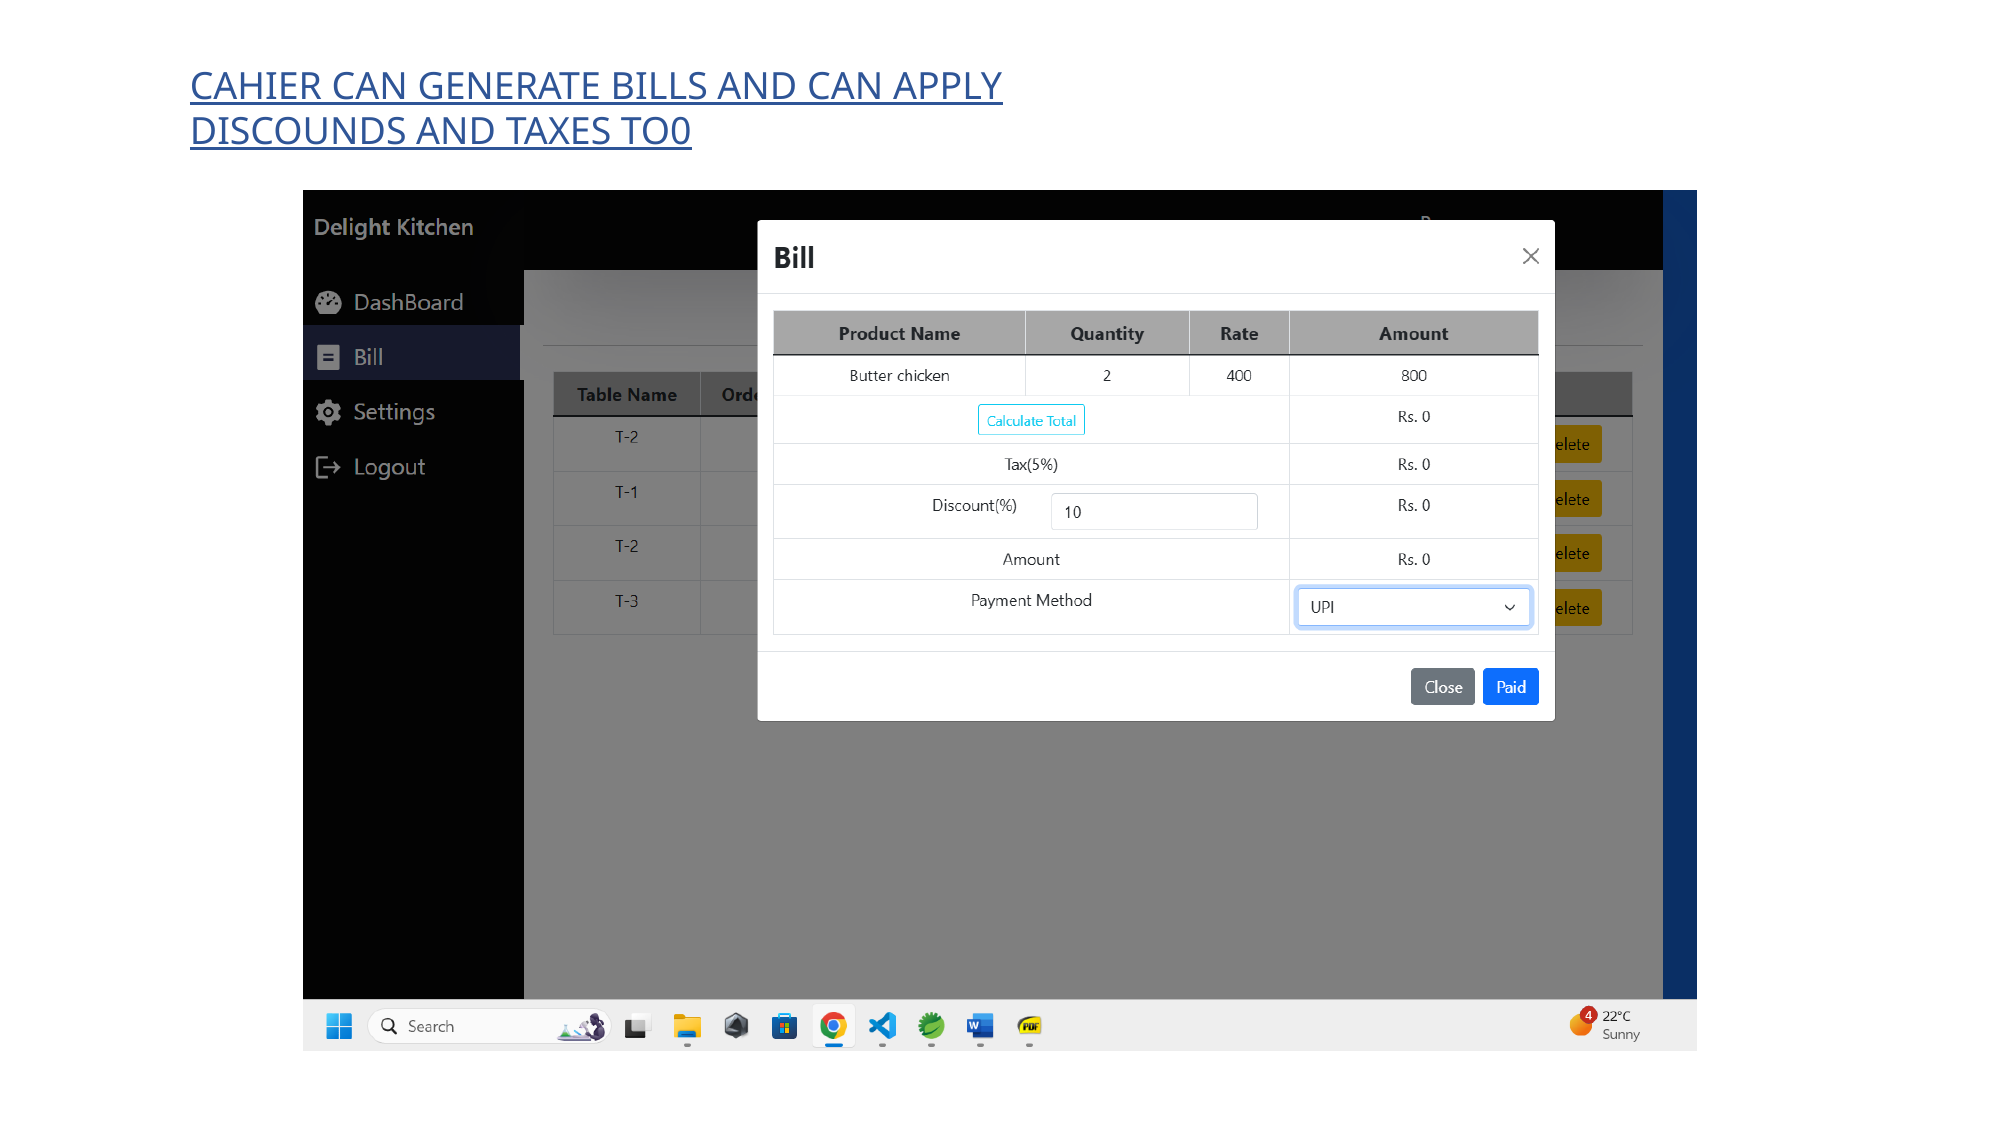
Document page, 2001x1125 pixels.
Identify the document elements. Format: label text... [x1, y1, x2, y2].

picture [303, 190, 1697, 1051]
text_box CAHIER CAN GENERATE BILLS AND CAN APPLY DISCOUNDS AND TAXES TO0 [174, 54, 1175, 160]
